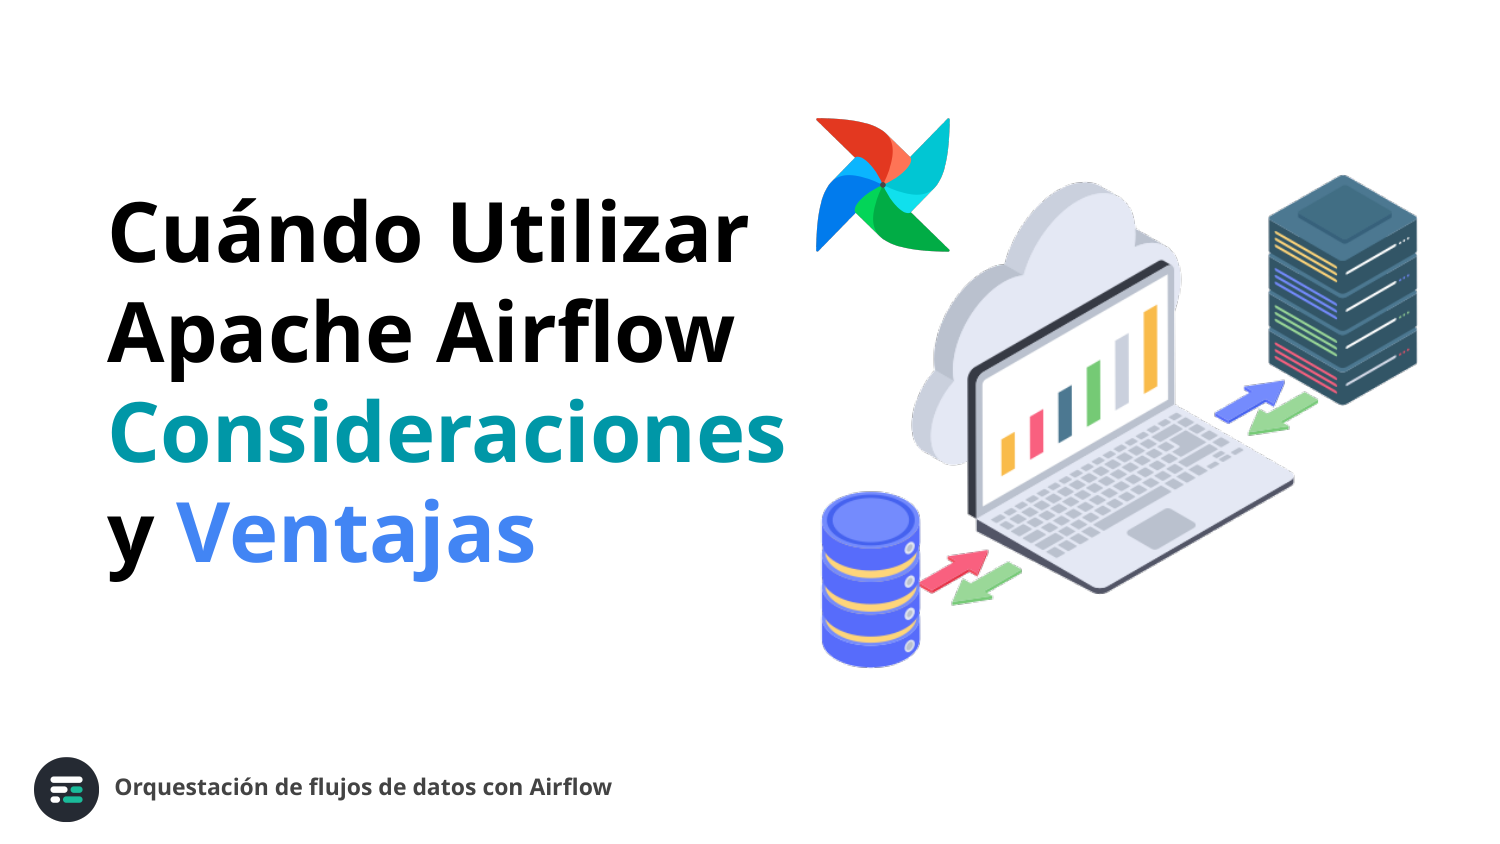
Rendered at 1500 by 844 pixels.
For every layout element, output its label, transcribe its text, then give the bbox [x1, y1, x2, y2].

picture [815, 117, 1424, 726]
text_box Orquestación de flujos de datos con Airflow [104, 759, 649, 815]
text_box Cuándo Utilizar Apache Airflow Consideraciones y Ventajas [92, 164, 810, 595]
picture [33, 756, 100, 823]
